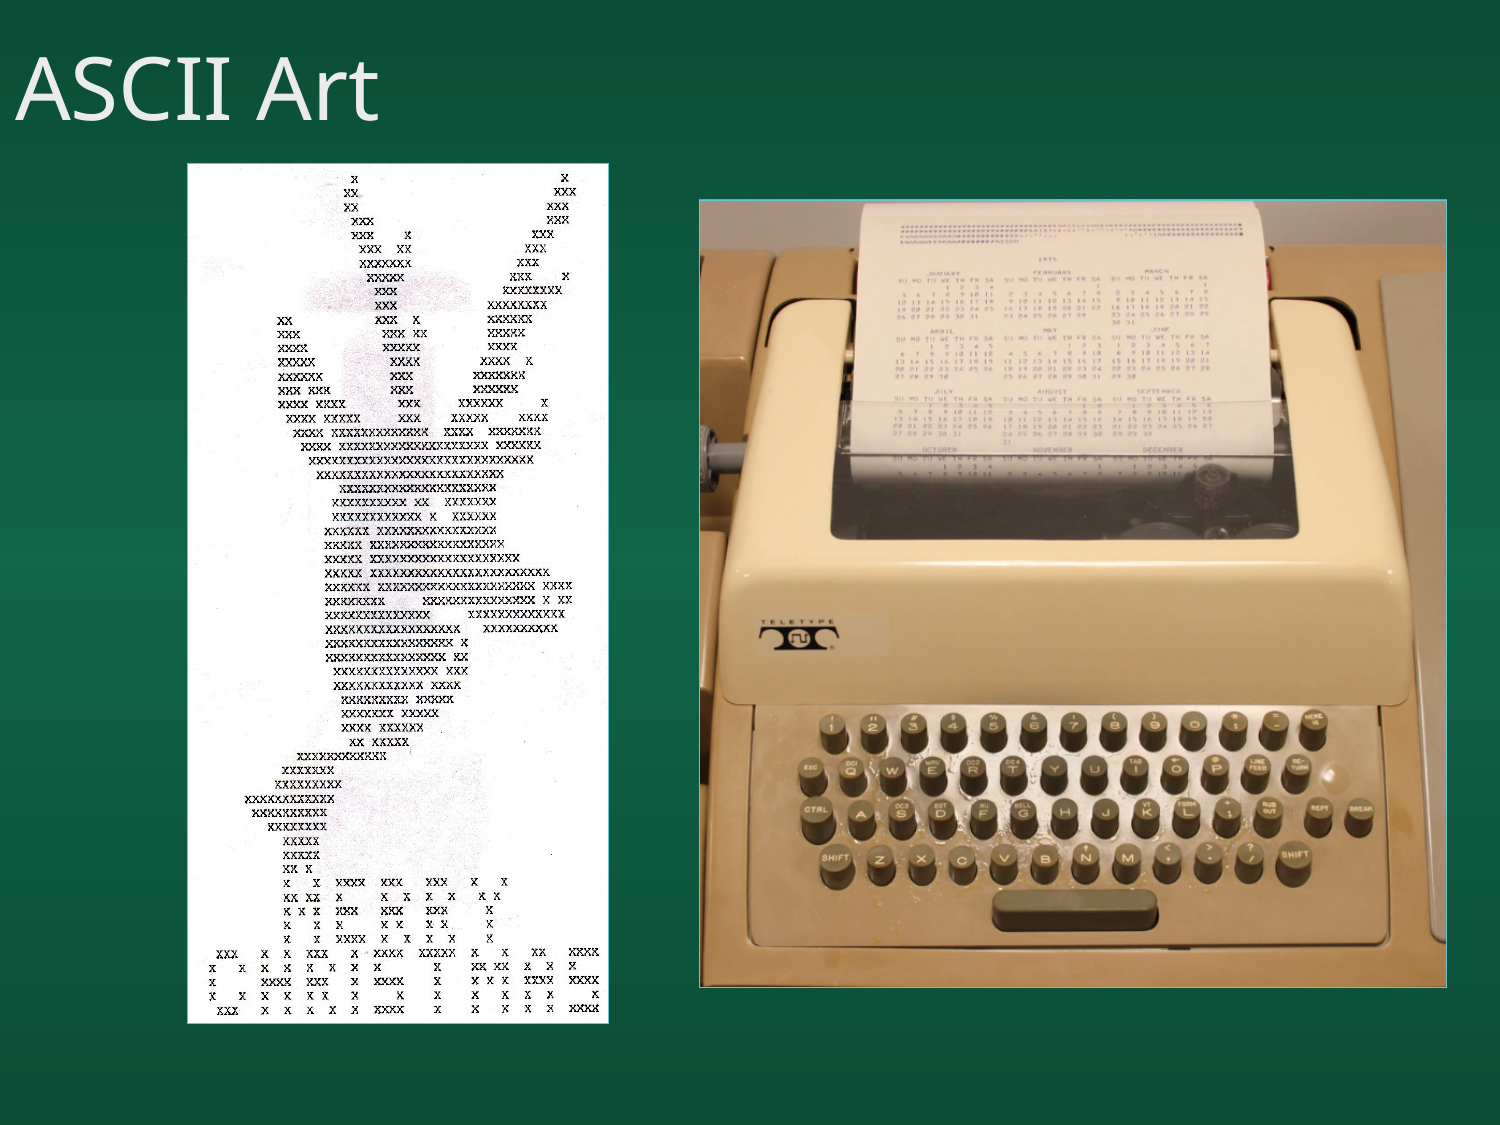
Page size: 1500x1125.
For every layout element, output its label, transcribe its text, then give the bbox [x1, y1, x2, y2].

picture [187, 163, 610, 1024]
picture [699, 199, 1447, 988]
title ASCII Art [0, 24, 1500, 150]
